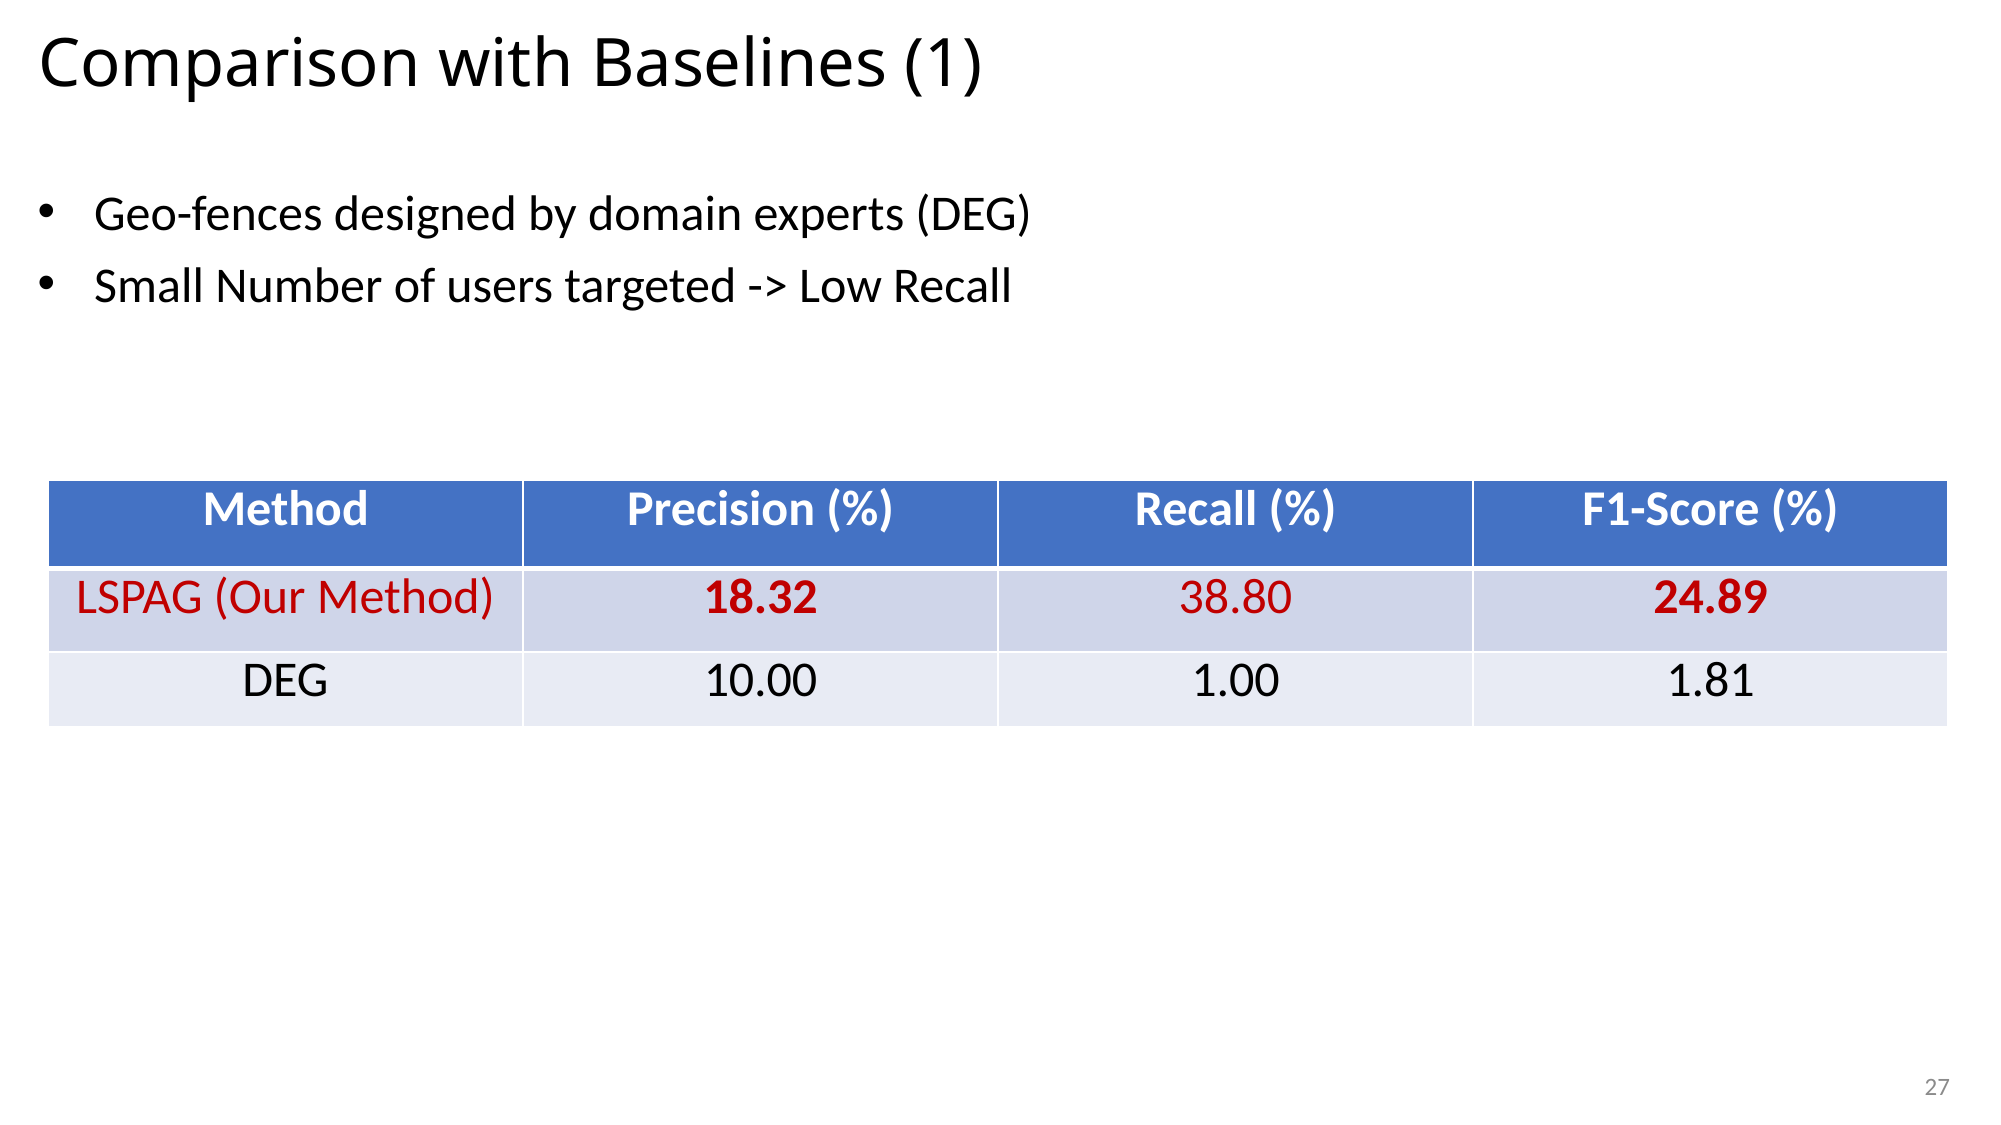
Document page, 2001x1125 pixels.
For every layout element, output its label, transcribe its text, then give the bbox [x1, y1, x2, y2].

table_cell 38.80 [999, 571, 1472, 651]
table_cell 24.89 [1474, 571, 1947, 651]
text_box Geo-fences designed by domain experts (DEG) Small Number of users targeted -> Low Recall [23, 172, 1973, 321]
slide_number 27 [1901, 1055, 1973, 1116]
table_cell LSPAG (Our Method) [49, 571, 522, 651]
table_cell DEG [49, 653, 522, 726]
table_header F1-Score (%) [1474, 481, 1947, 566]
table_header Precision (%) [524, 481, 997, 566]
table_header Method [49, 481, 522, 566]
table_cell 1.00 [999, 653, 1472, 726]
table_cell 1.81 [1474, 653, 1947, 726]
table_cell 10.00 [524, 653, 997, 726]
table_header Recall (%) [999, 481, 1472, 566]
table_cell 18.32 [524, 571, 997, 651]
title Comparison with Baselines (1) [23, 20, 1974, 109]
